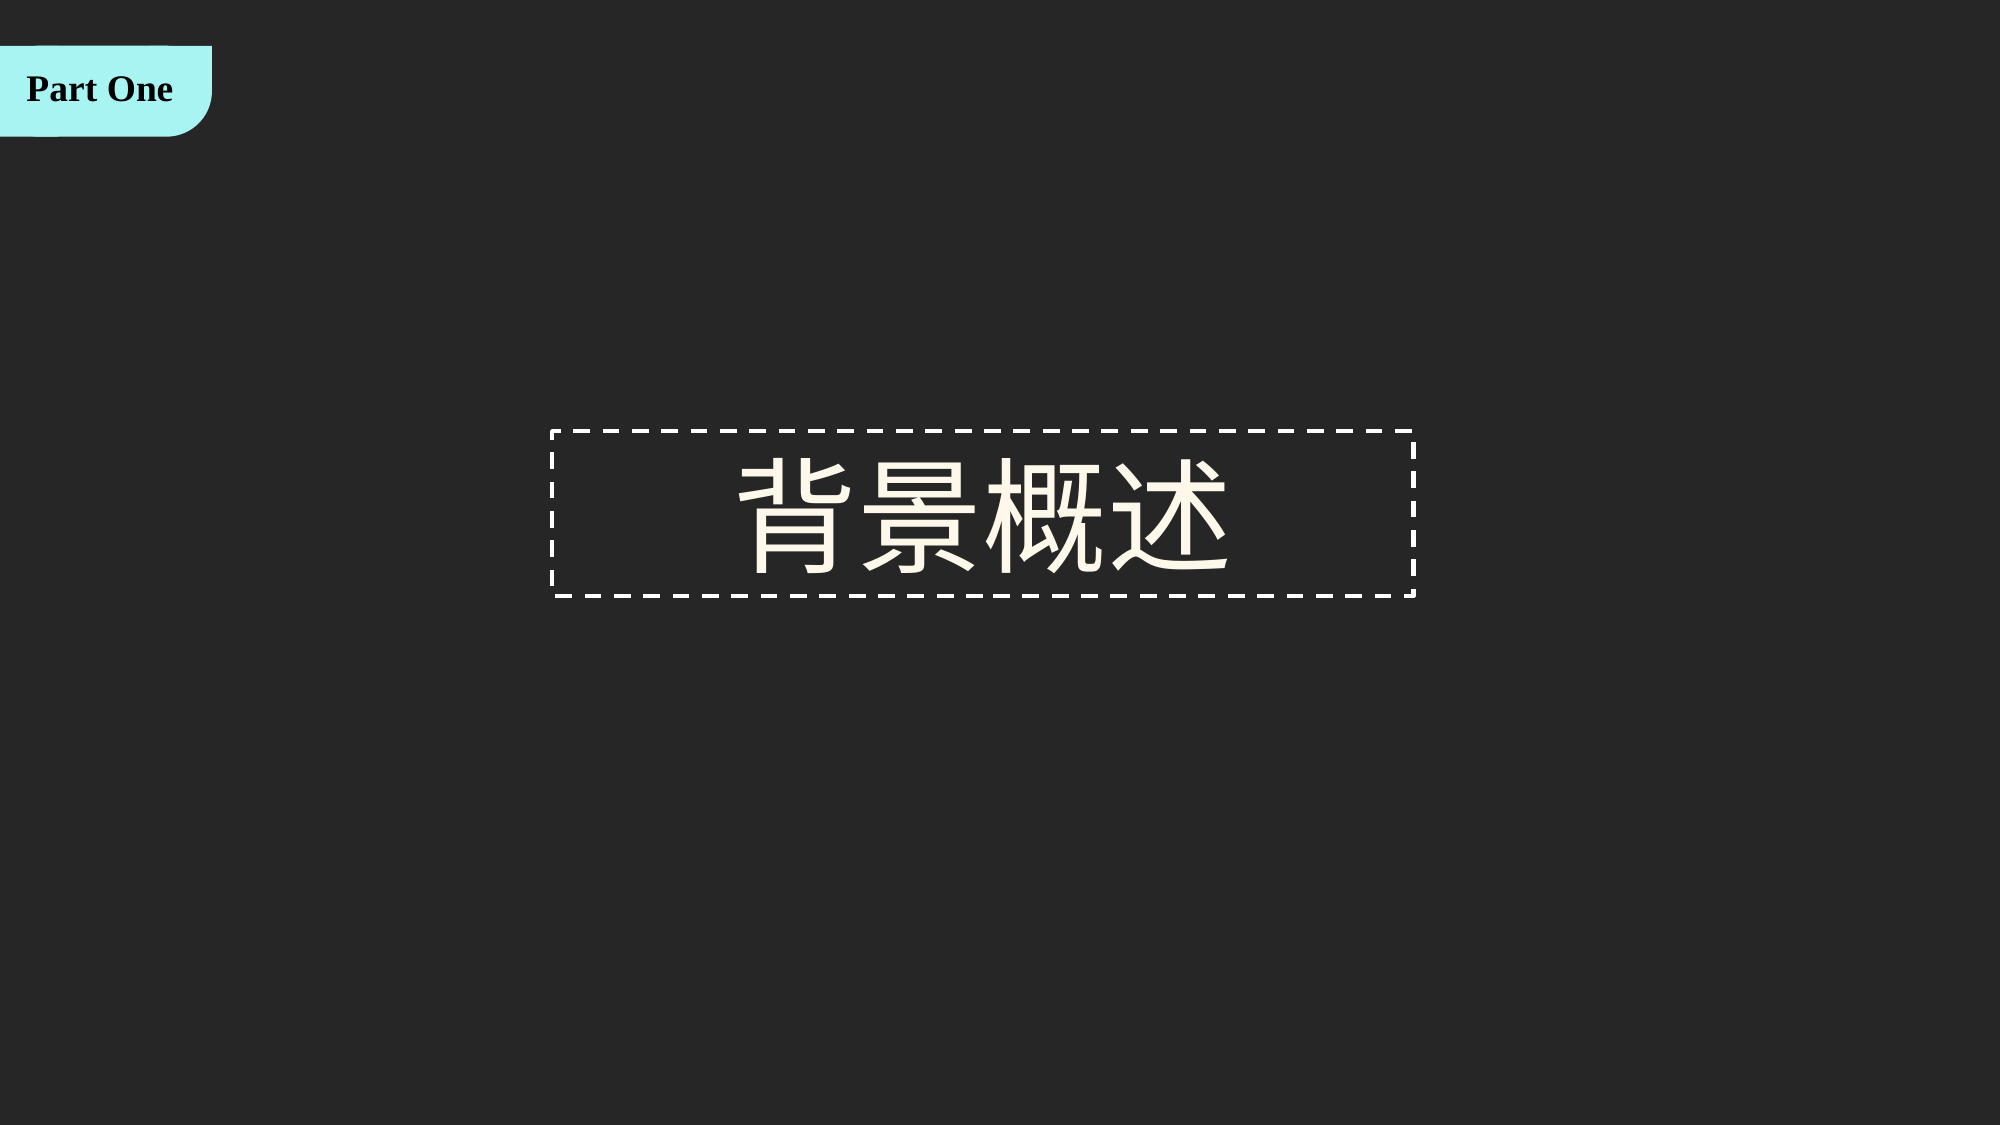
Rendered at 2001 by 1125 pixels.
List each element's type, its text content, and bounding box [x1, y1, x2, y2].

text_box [0, 45, 212, 137]
text_box 背景概述 [552, 431, 1414, 596]
